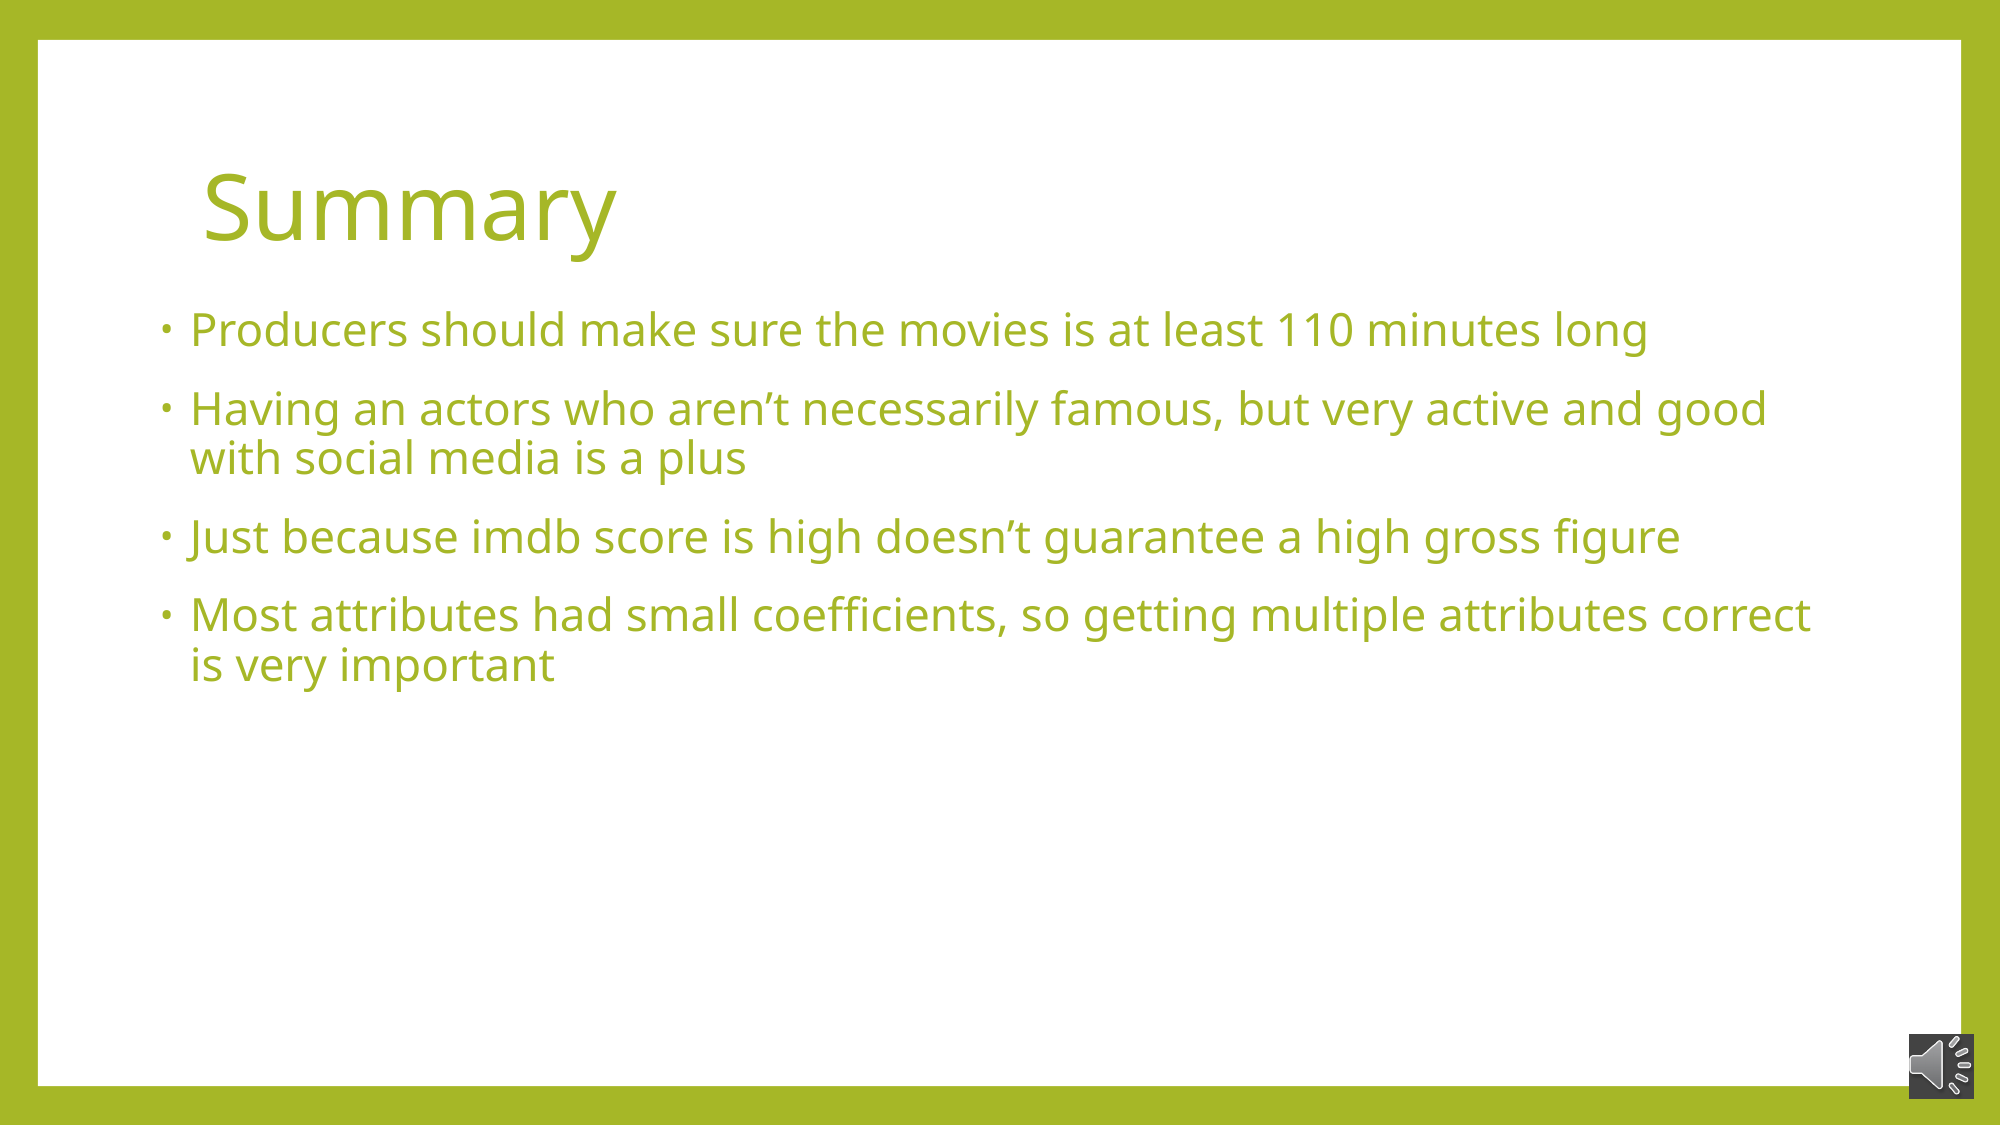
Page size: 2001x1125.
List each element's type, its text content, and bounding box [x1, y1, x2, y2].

picture [1907, 1033, 1976, 1101]
list Producers should make sure the movies is at least 110 minutes long Having an actors who aren’t necessarily famous, but very active and good with social media is a plus Just because imdb score is high doesn’t guarantee a high gross figure Most attributes had small coefficients, so getting multiple attributes correct is very important [137, 299, 1863, 794]
title Summary [187, 99, 1808, 299]
